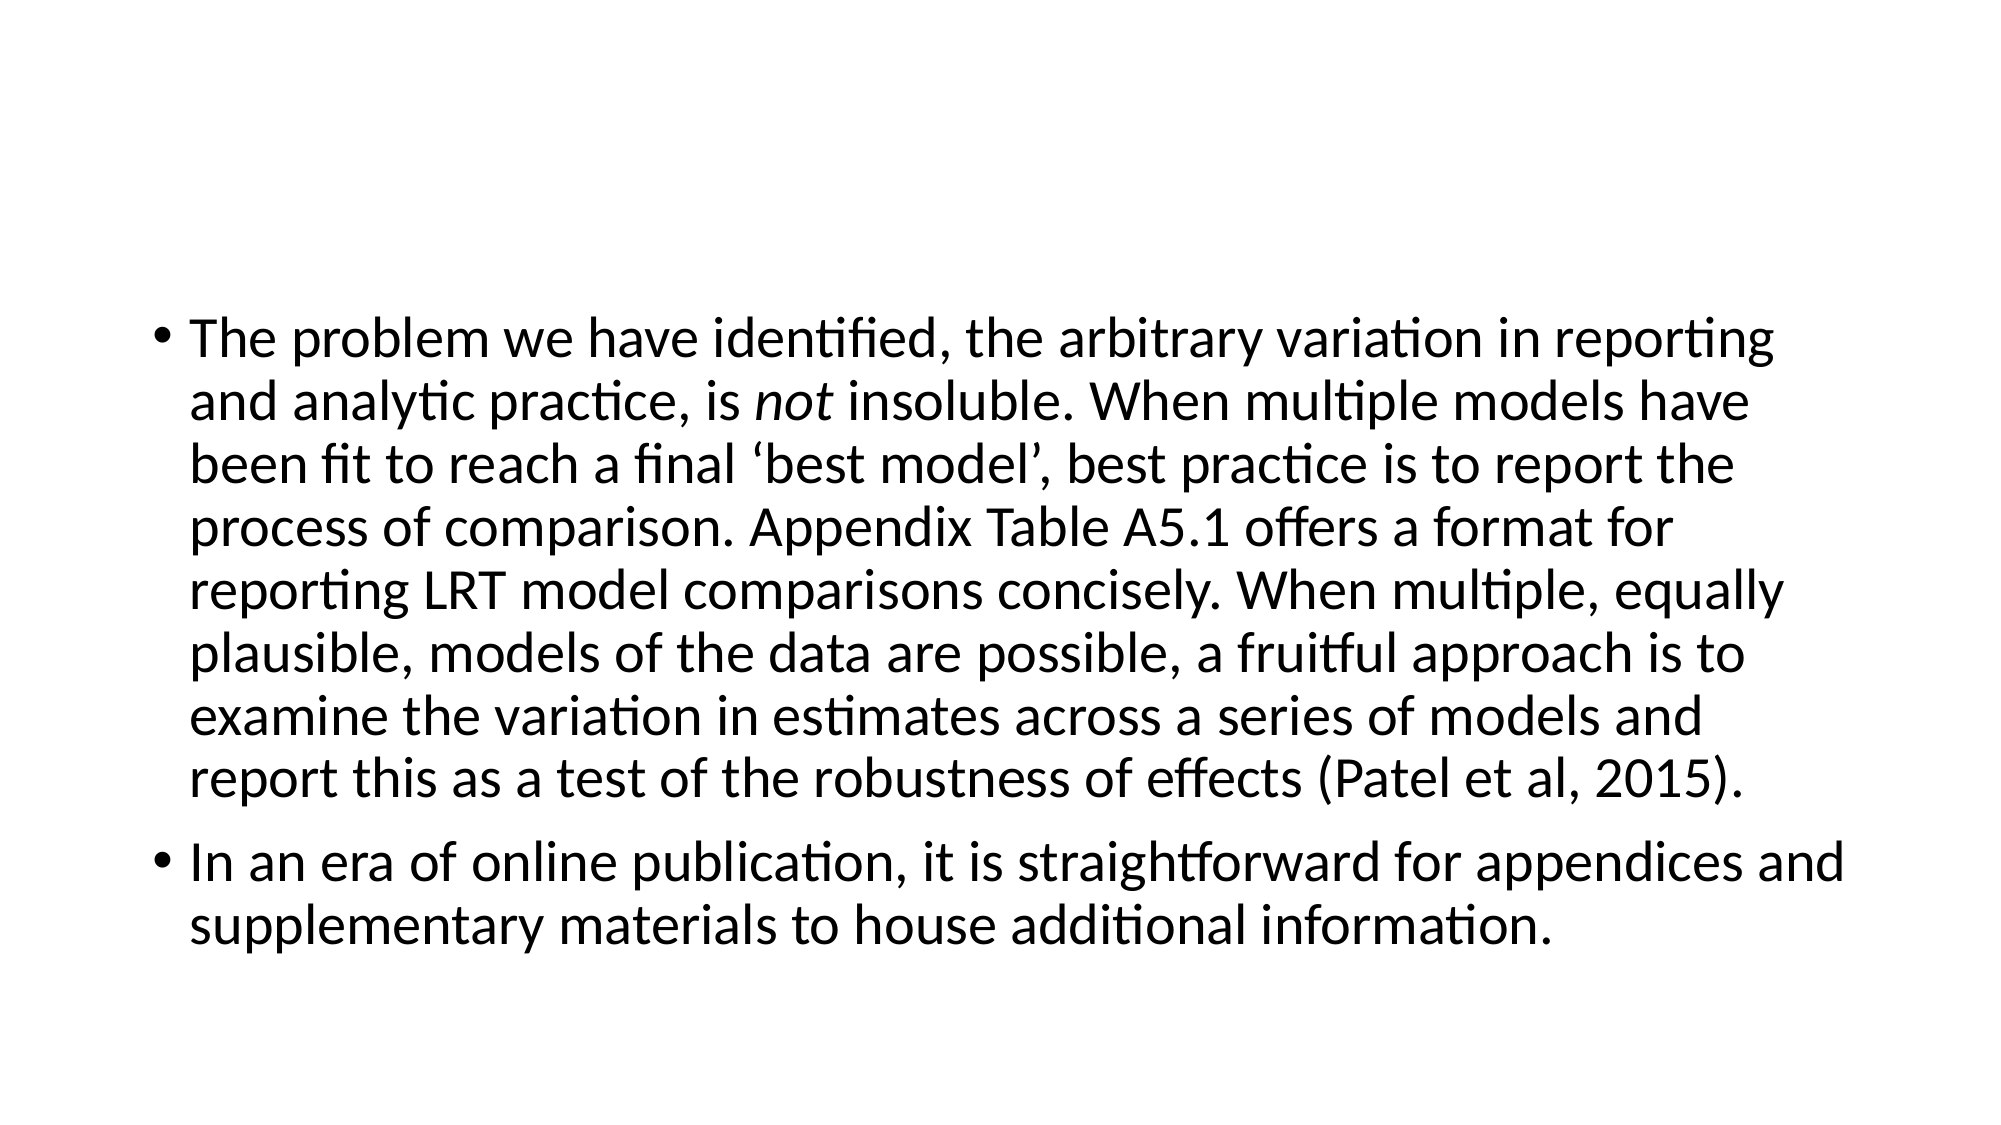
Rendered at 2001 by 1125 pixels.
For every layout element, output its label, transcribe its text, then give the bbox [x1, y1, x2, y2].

list The problem we have identified, the arbitrary variation in reporting and analytic practice, is not insoluble. When multiple models have been fit to reach a final ‘best model’, best practice is to report the process of comparison. Appendix Table A5.1 offers a format for reporting LRT model comparisons concisely. When multiple, equally plausible, models of the data are possible, a fruitful approach is to examine the variation in estimates across a series of models and report this as a test of the robustness of effects (Patel et al, 2015). In an era of online publication, it is straightforward for appendices and supplementary materials to house additional information. [137, 299, 1863, 1014]
